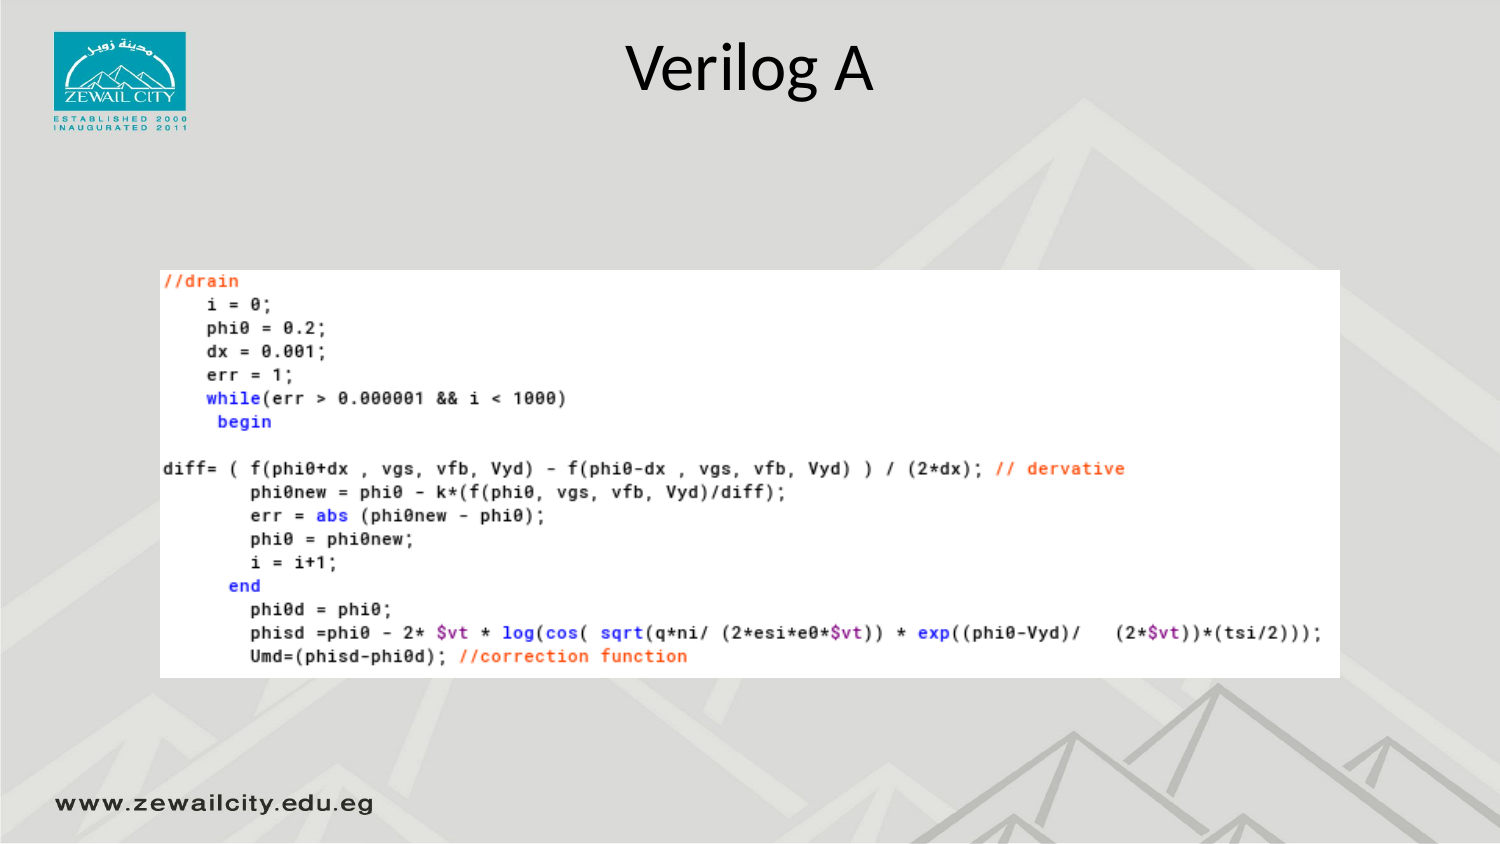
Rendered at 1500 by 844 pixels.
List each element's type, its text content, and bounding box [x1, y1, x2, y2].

title Verilog A [75, 33, 1425, 175]
picture [0, 0, 1500, 844]
